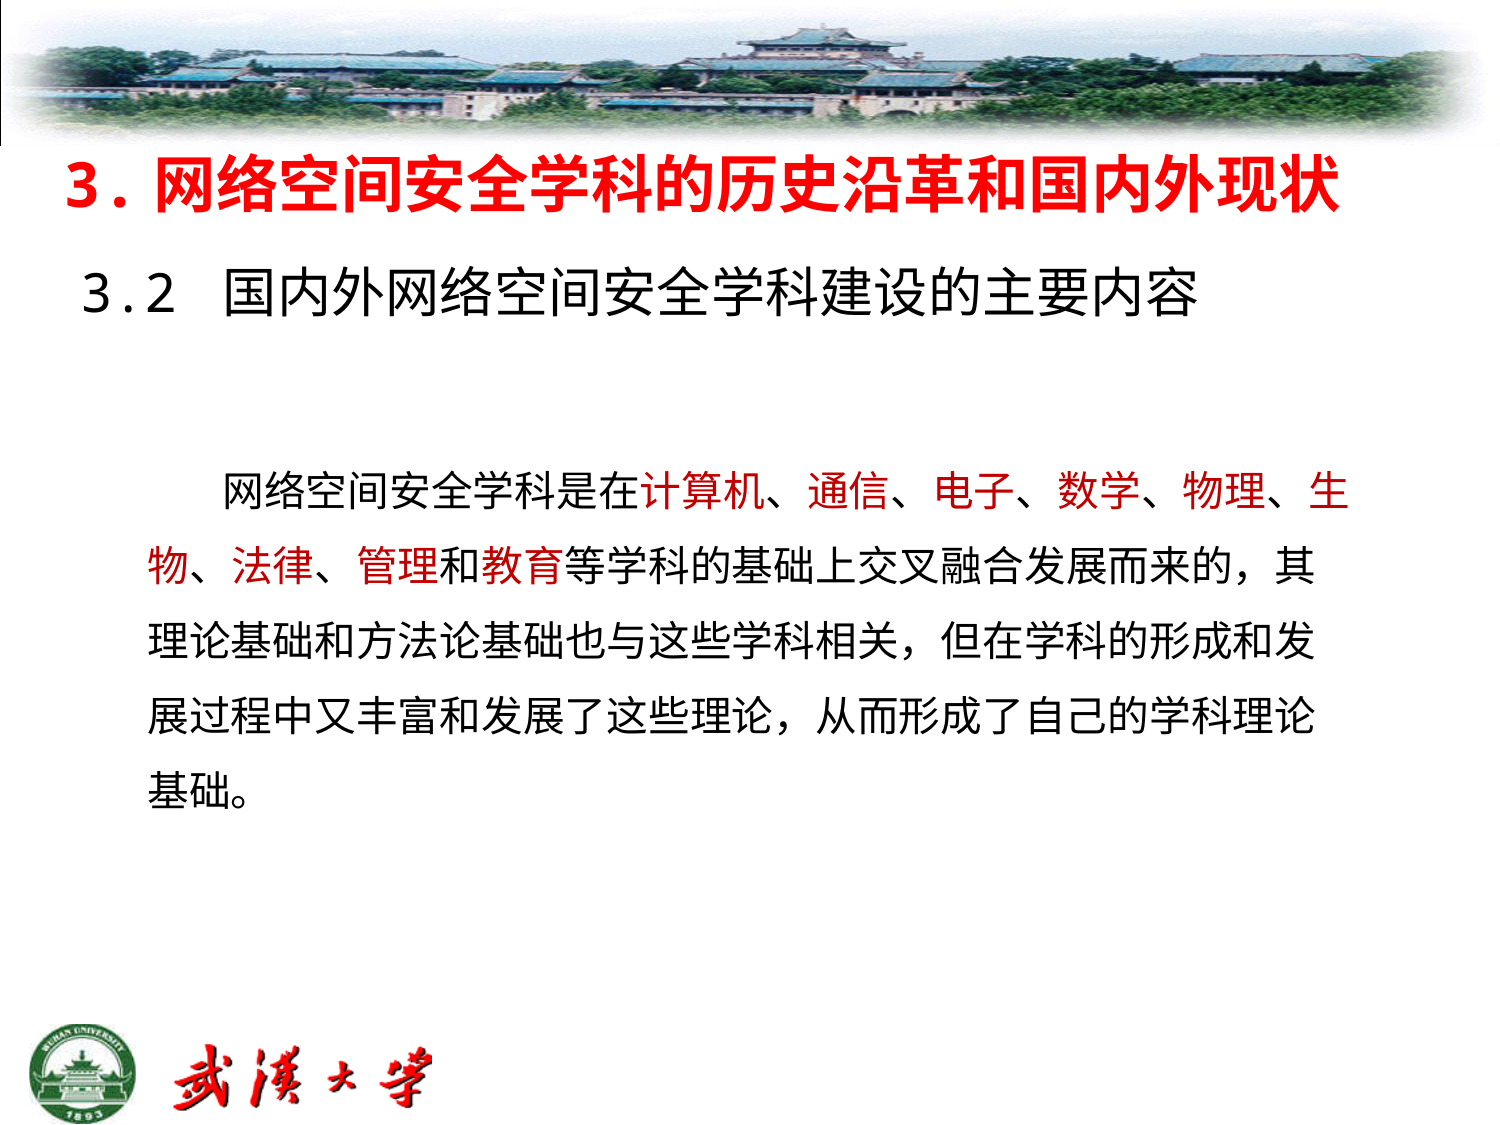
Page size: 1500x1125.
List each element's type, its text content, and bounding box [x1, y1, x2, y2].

picture [0, 0, 1500, 113]
picture [171, 1064, 432, 1125]
list 3.2 国内外网络空间安全学科建设的主要内容 [64, 250, 1436, 1064]
title 3.网络空间安全学科的历史沿革和国内外现状 [0, 113, 1500, 251]
text_box 网络空间安全学科是在计算机、通信、电子、数学、物理、生物、法律、管理和教育等学科的基础上交叉融合发展而来的，其理论基础和方法论基础也与这些学科相关，但在学科的形成和发展过程中又丰富和发展了这些理论，从而形成了自己的学科理论基础。 [132, 432, 1368, 963]
